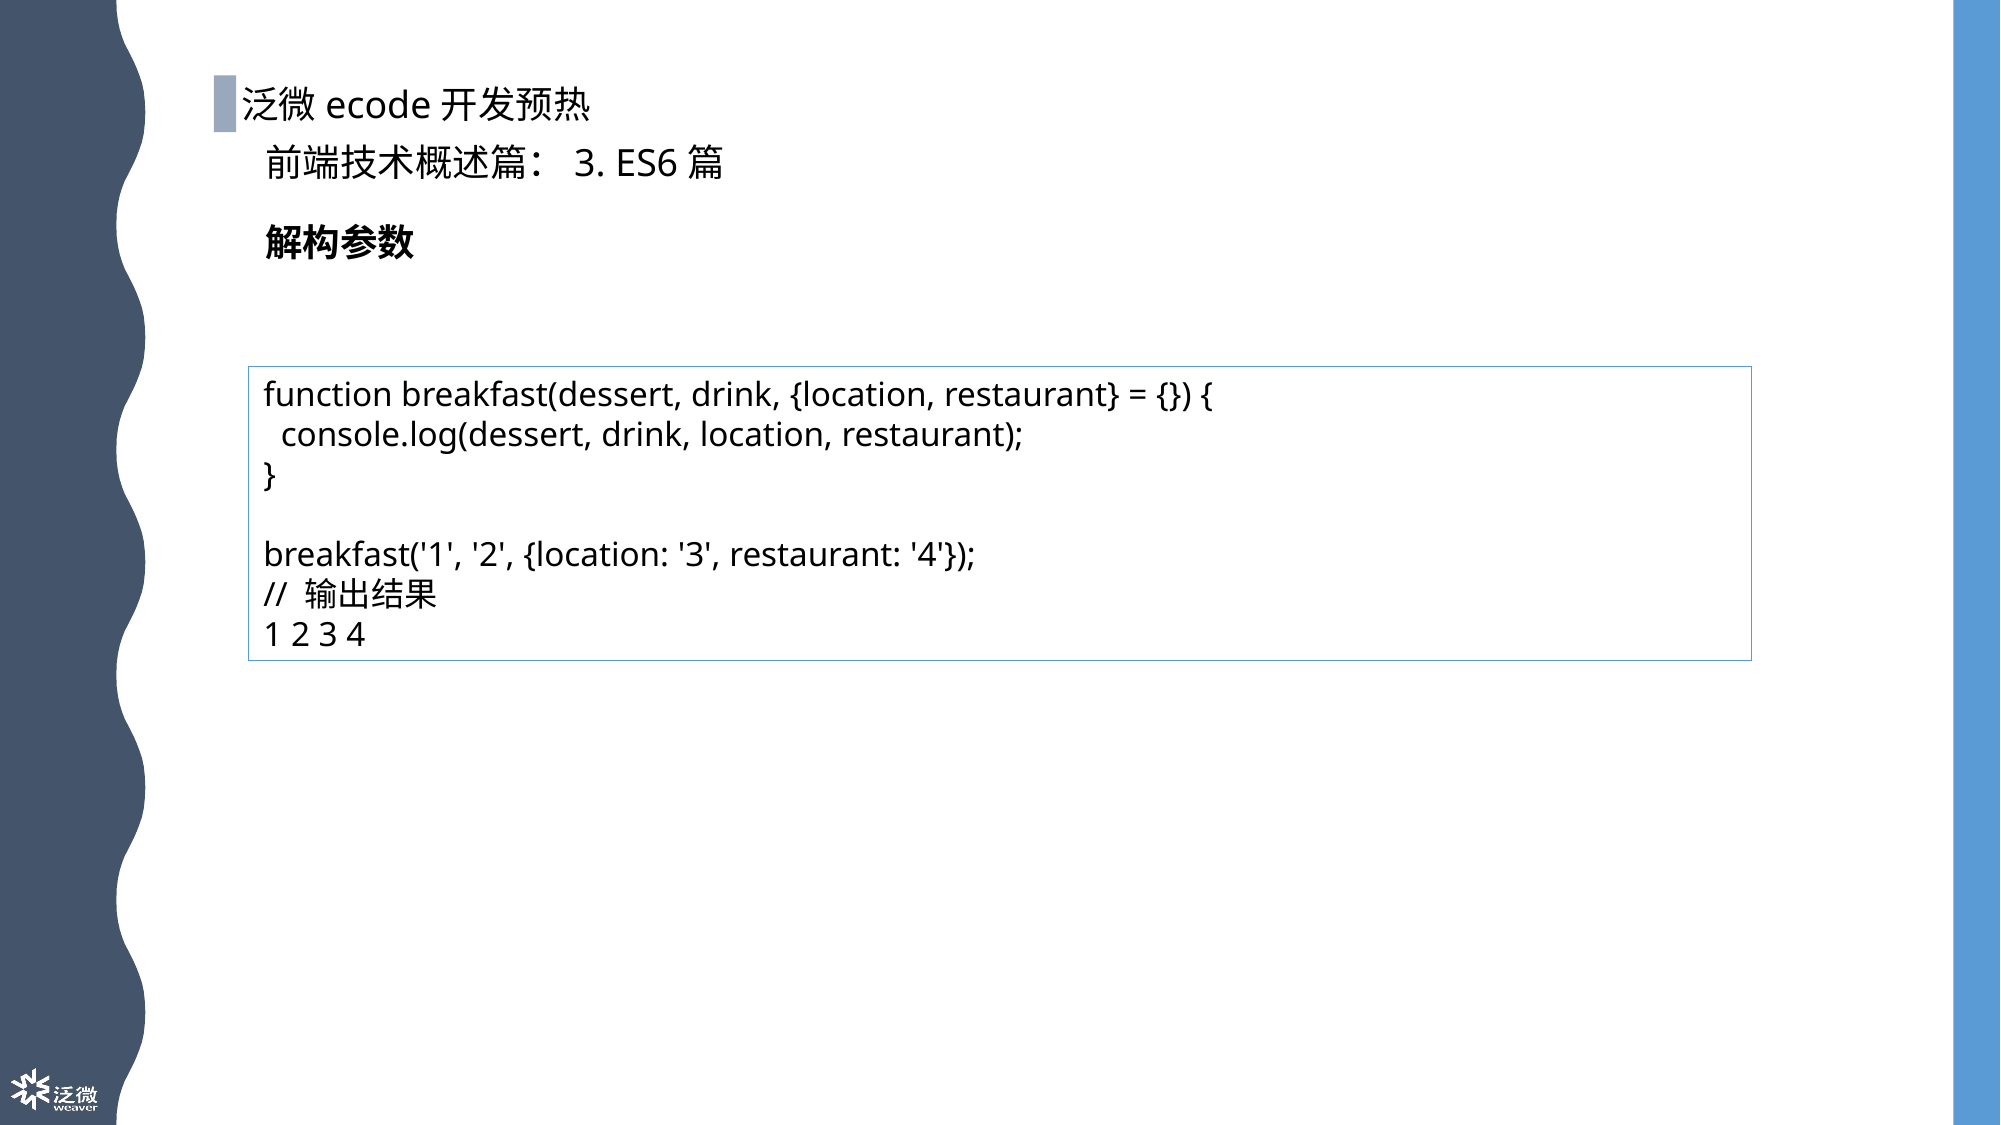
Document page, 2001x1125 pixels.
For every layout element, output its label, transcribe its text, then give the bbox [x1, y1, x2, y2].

text_box 解构参数 [250, 211, 1343, 272]
text_box [213, 74, 237, 133]
text_box 前端技术概述篇：3. ES6篇 [250, 131, 1142, 192]
text_box function breakfast(dessert, drink, {location, restaurant} = {}) { console.log(dessert, drink, location, restaurant); } breakfast('1', '2', {location: '3', restaurant: '4'}); // 输出结果 1 2 3 4 [248, 366, 1752, 661]
picture [0, 1065, 114, 1125]
text_box 泛微ecode开发预热 [237, 75, 602, 132]
